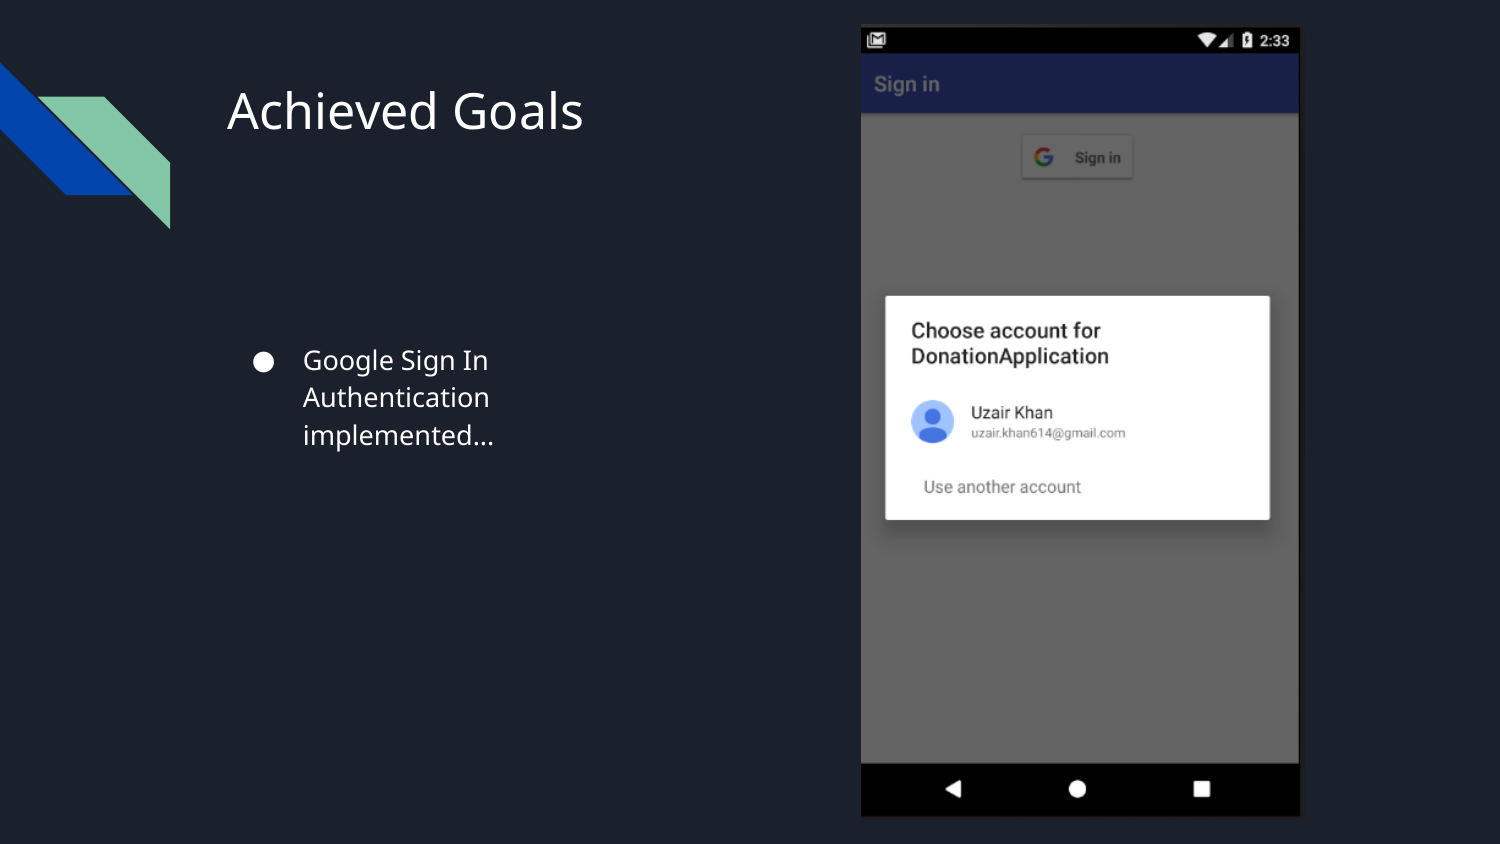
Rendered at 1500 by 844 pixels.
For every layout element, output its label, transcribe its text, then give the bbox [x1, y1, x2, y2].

list Google Sign In Authentication implemented... [212, 323, 680, 720]
picture [860, 24, 1306, 819]
title Achieved Goals [212, 64, 836, 310]
